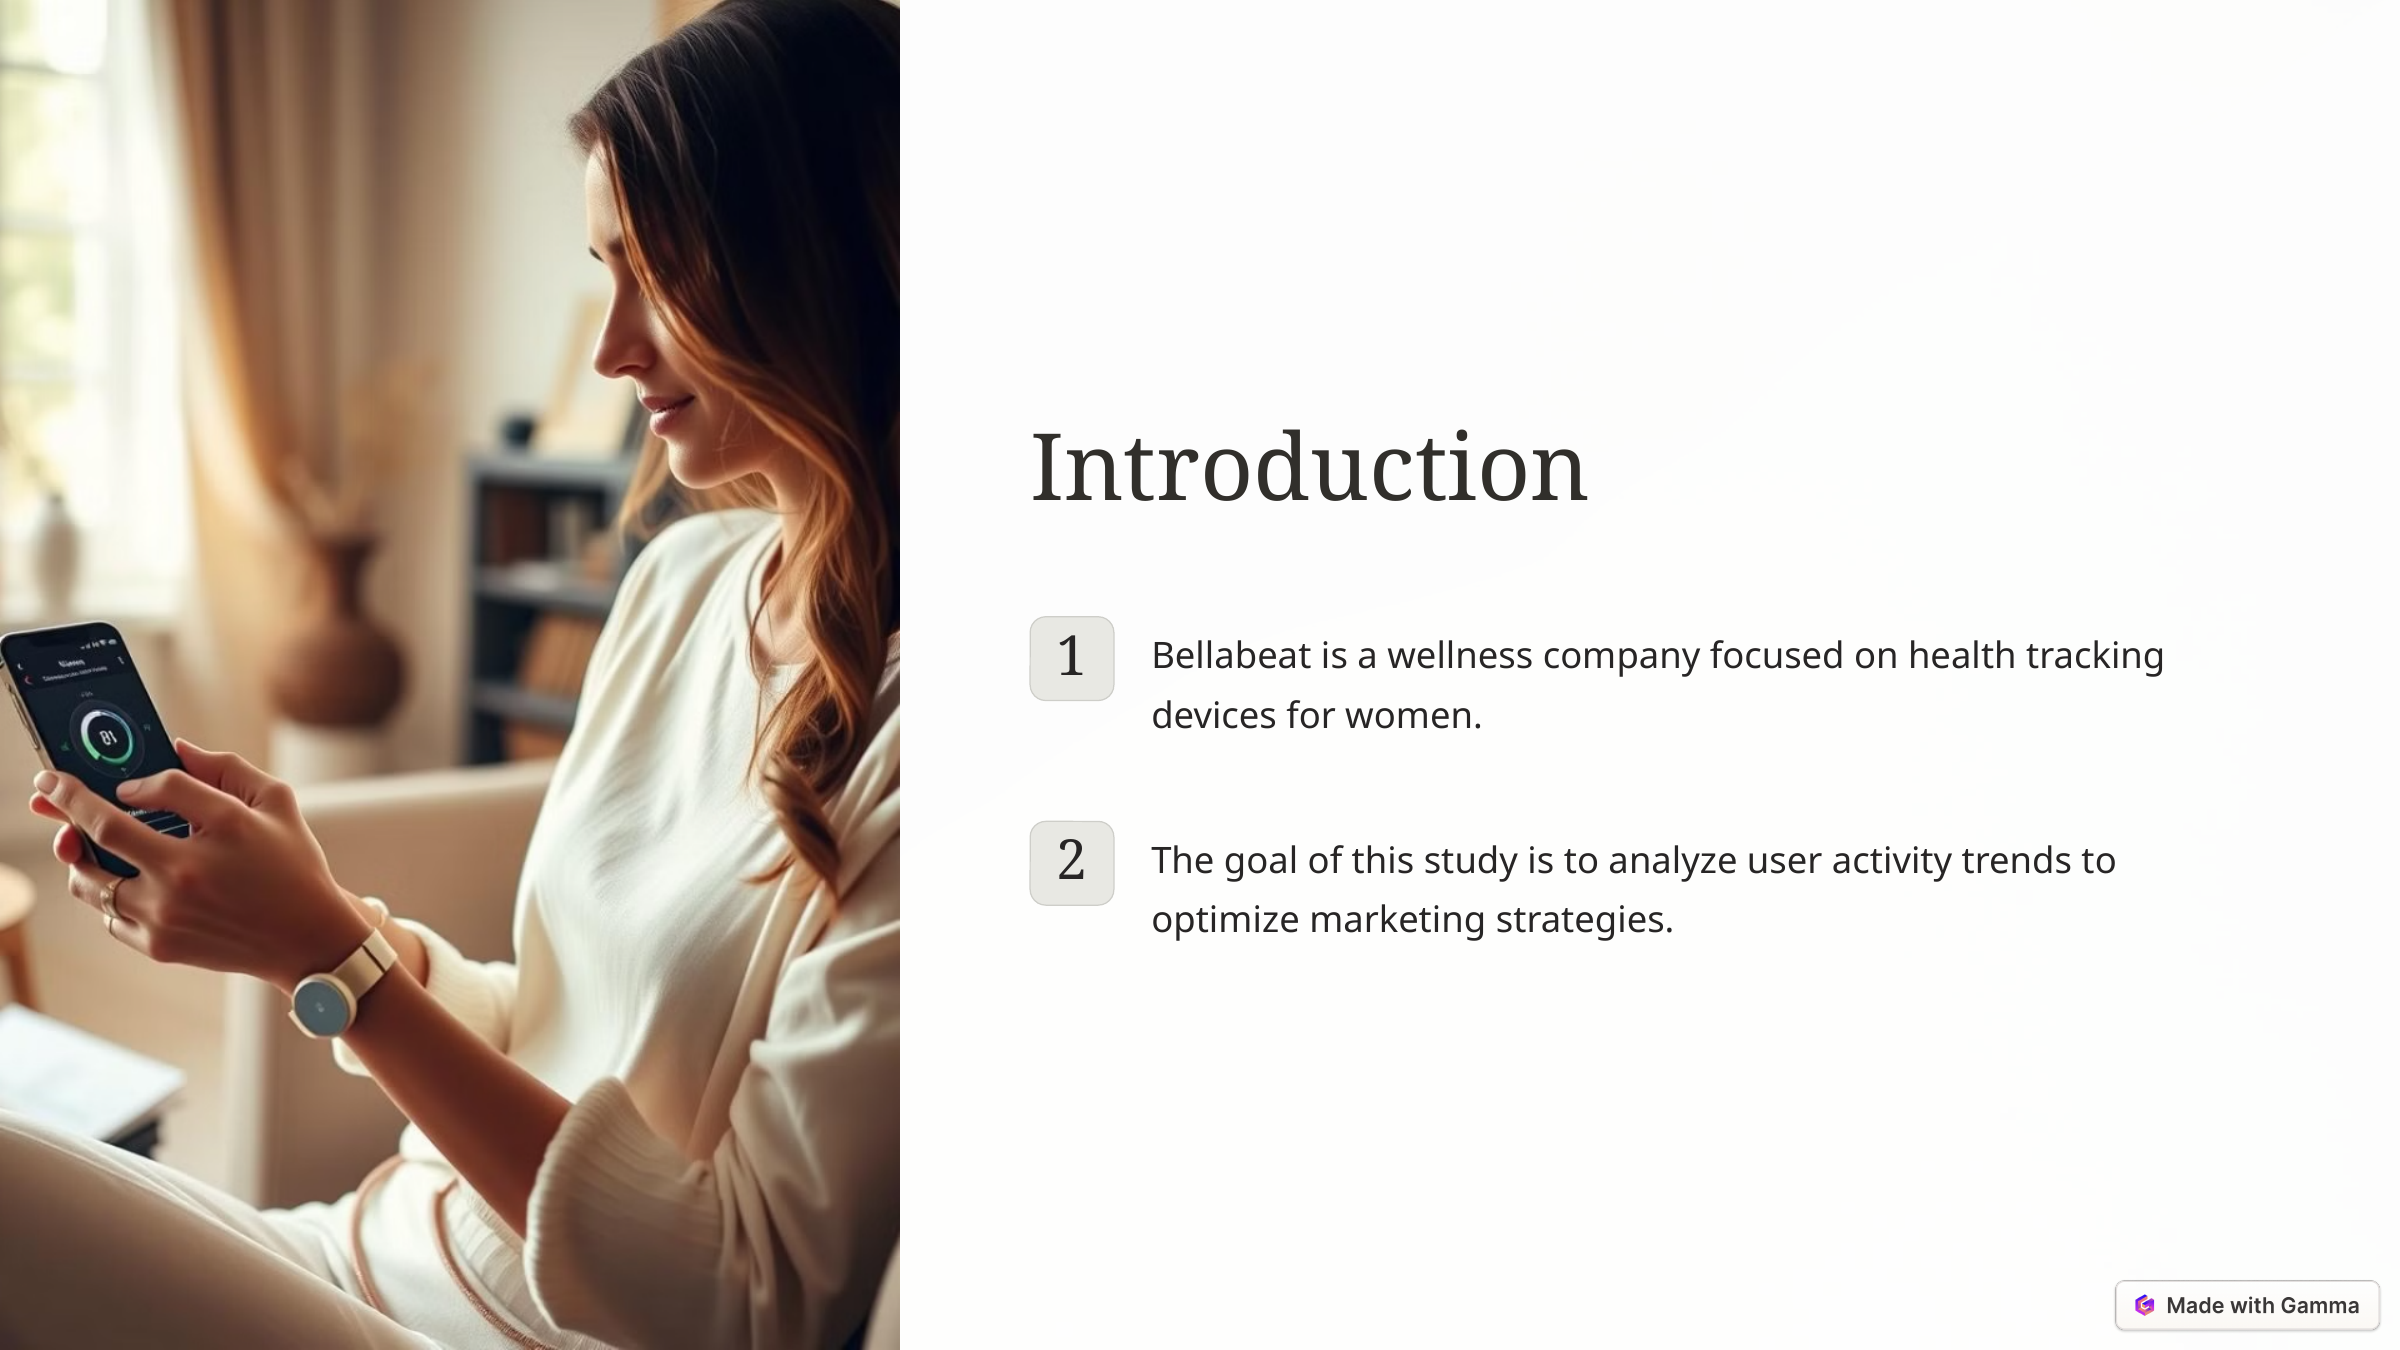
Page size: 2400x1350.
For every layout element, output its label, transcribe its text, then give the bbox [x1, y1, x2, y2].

text_box Bellabeat is a wellness company focused on health tracking devices for women. [1151, 616, 2270, 736]
text_box 2 [1056, 835, 1088, 892]
text_box The goal of this study is to analyze user activity trends to optimize marketing strategies. [1151, 821, 2270, 941]
text_box 1 [1060, 630, 1084, 687]
picture [0, 0, 900, 1350]
text_box [1030, 616, 1114, 701]
picture [2106, 1271, 2389, 1339]
text_box [1030, 821, 1114, 906]
text_box Introduction [1030, 402, 1961, 520]
